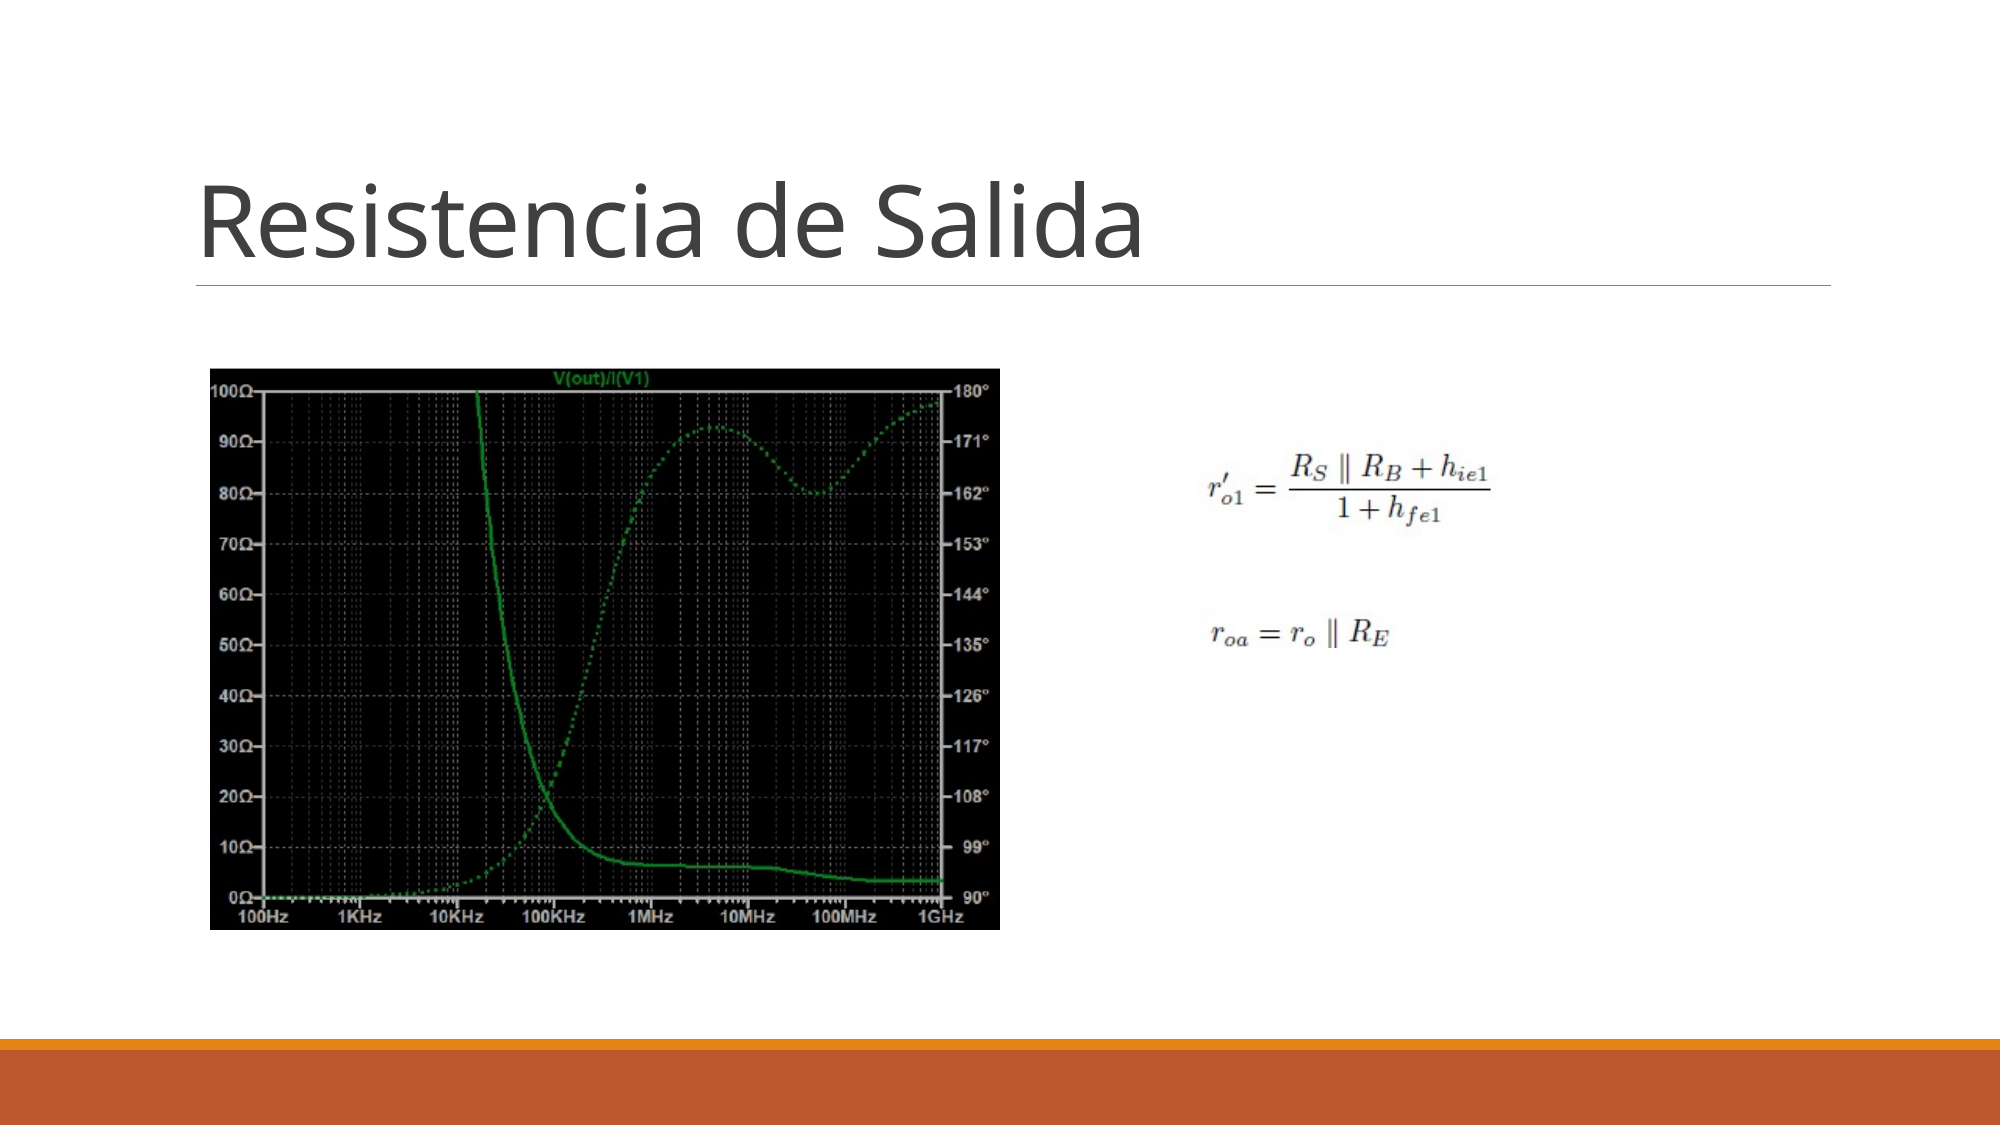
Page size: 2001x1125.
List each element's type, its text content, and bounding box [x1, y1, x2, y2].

title Resistencia de Salida [180, 47, 1830, 285]
picture [1196, 437, 1506, 550]
picture [1196, 609, 1397, 649]
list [209, 366, 1001, 930]
